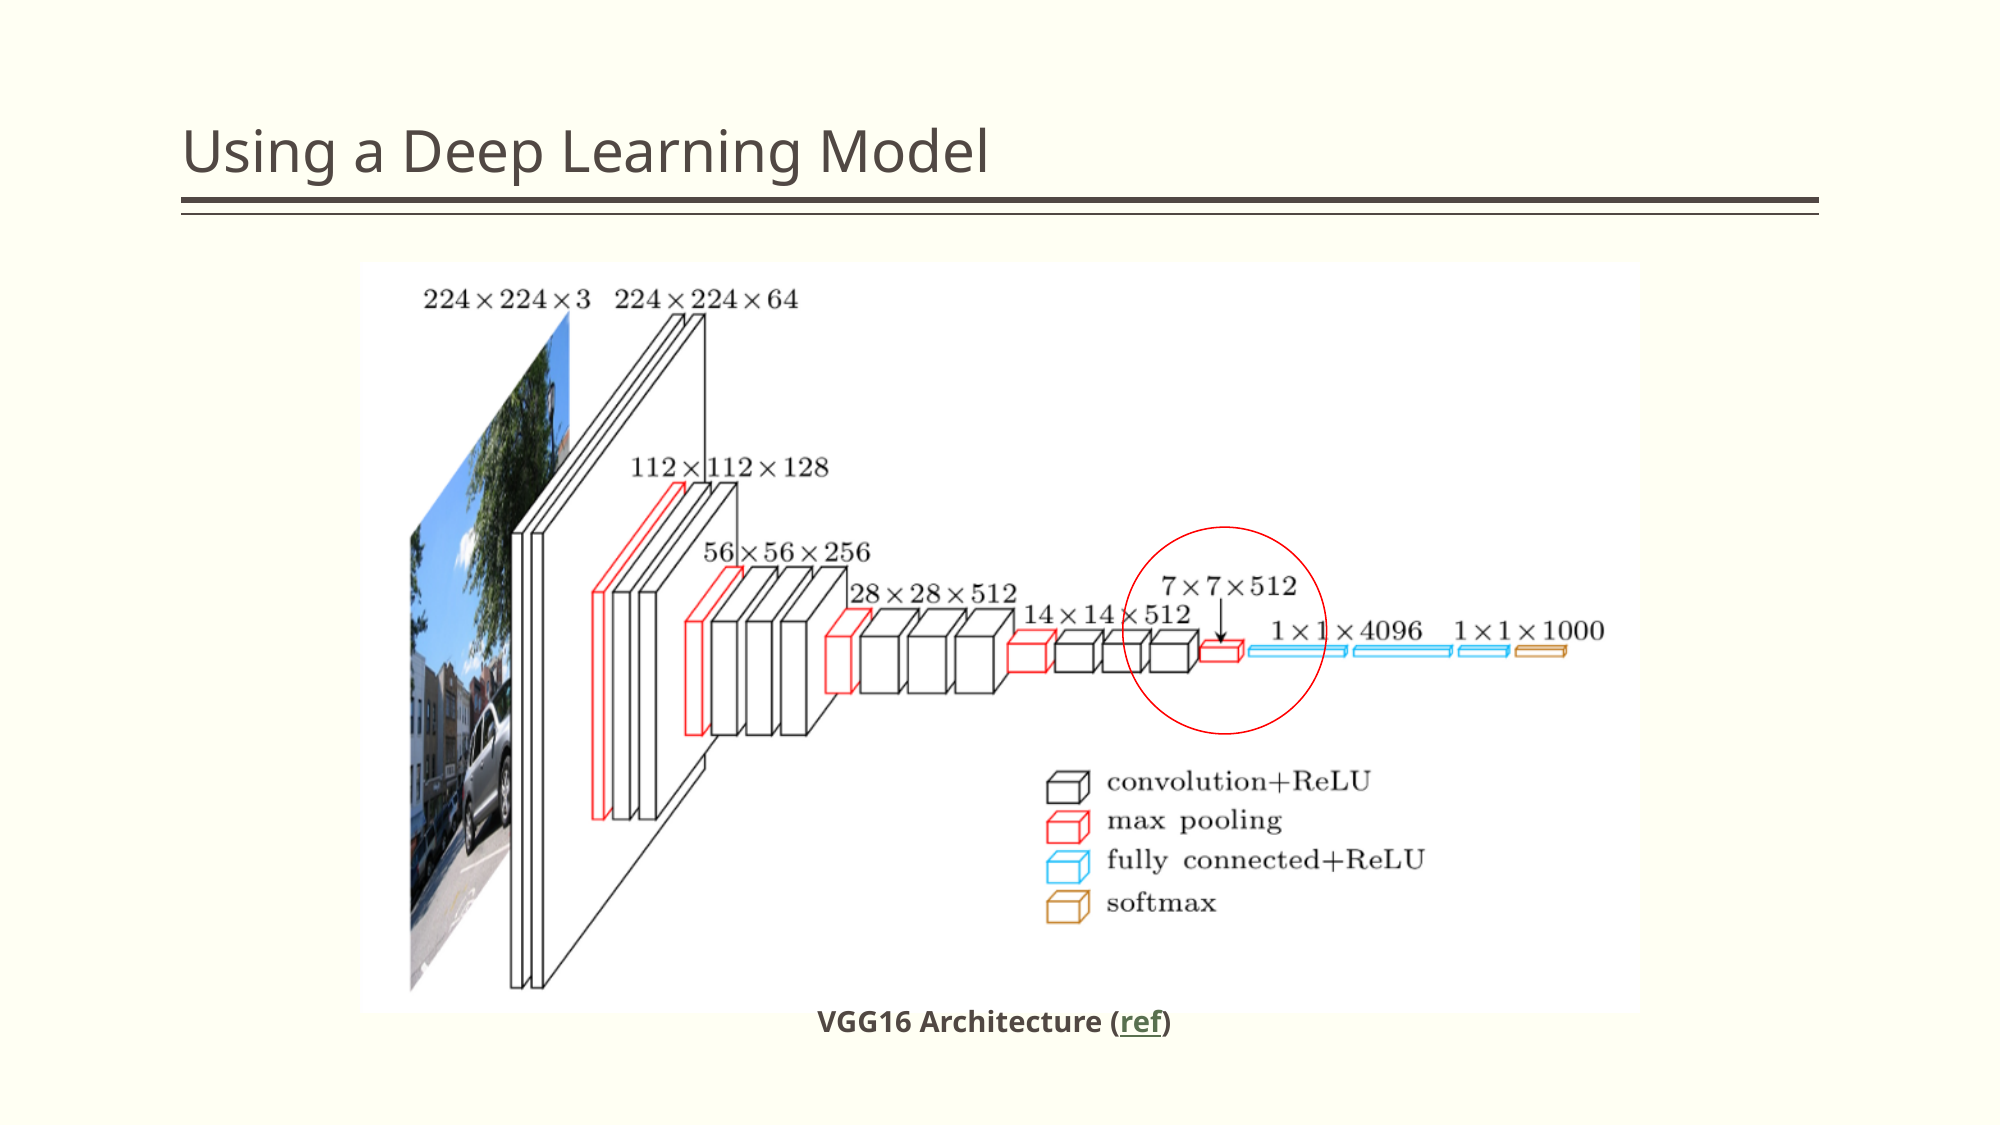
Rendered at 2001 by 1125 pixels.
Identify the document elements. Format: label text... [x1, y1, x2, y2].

title Using a Deep Learning Model [181, 12, 1819, 193]
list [359, 262, 1640, 1013]
text_box VGG16 Architecture (ref) [802, 1021, 1281, 1051]
